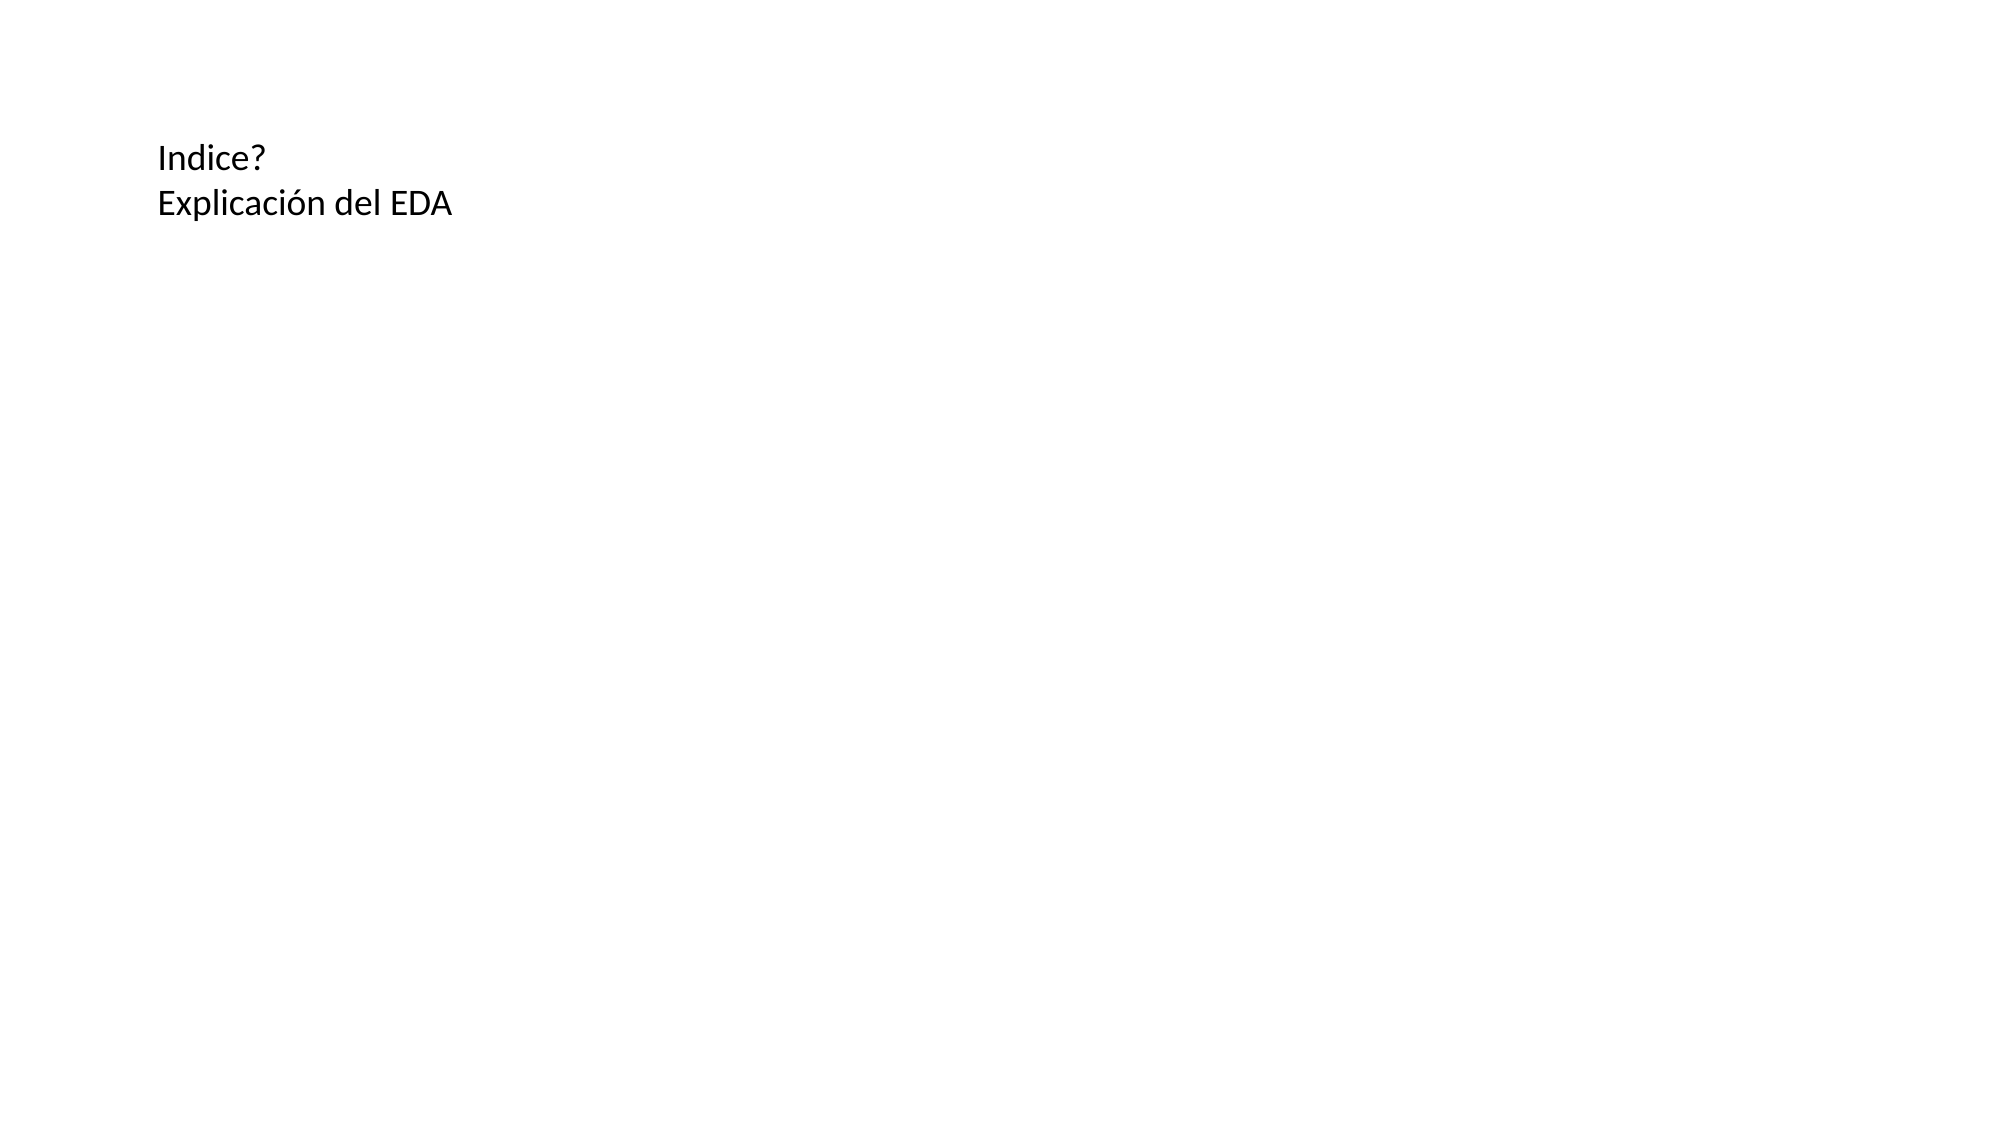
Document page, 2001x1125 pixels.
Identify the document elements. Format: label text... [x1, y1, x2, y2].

text_box Indice? Explicación del EDA [142, 125, 1431, 231]
